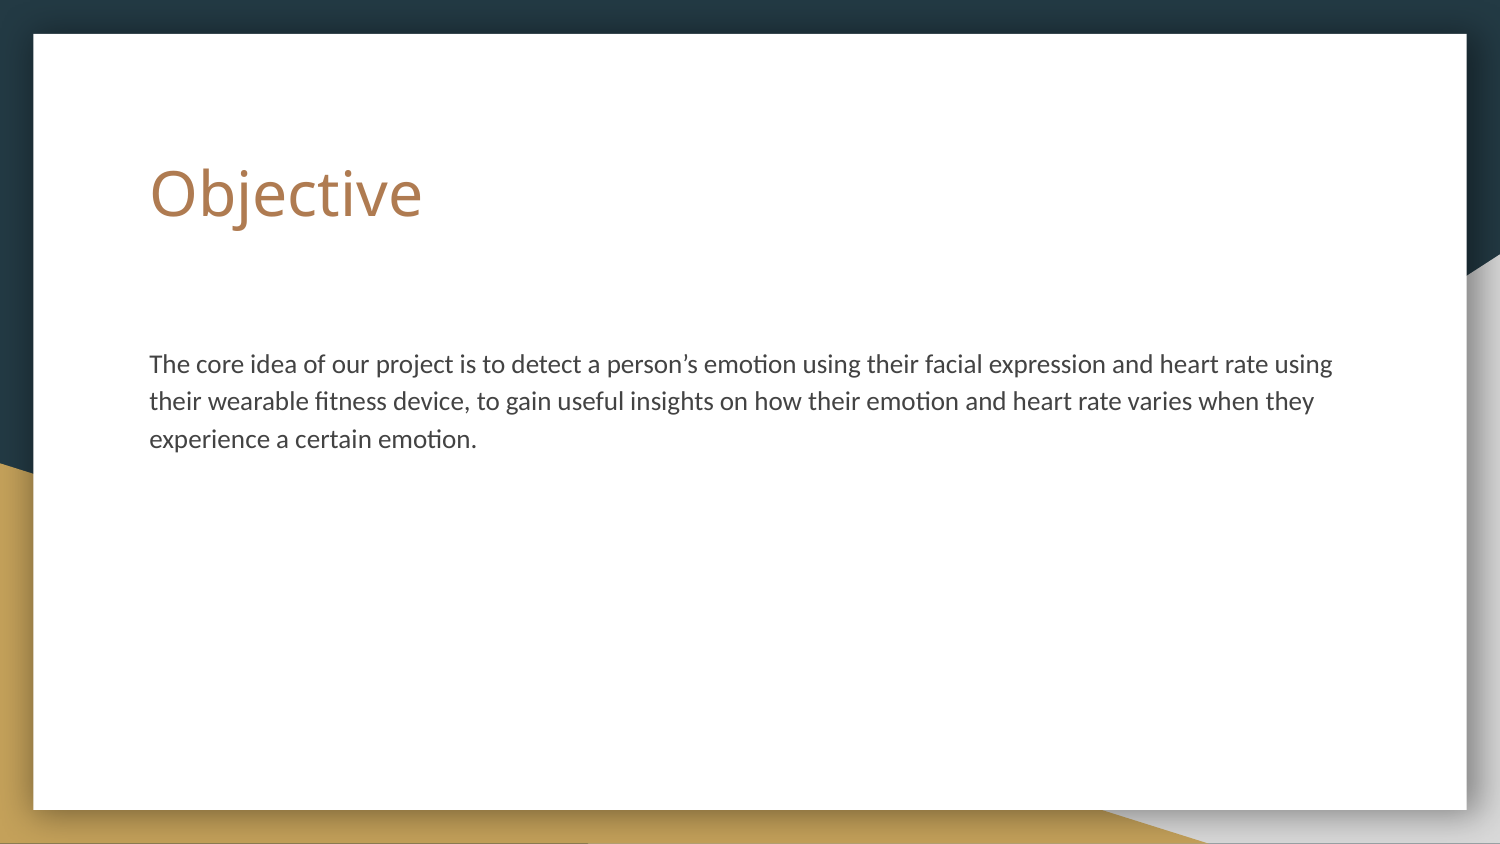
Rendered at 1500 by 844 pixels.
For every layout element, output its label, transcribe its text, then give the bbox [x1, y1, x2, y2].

title Objective [134, 138, 1366, 296]
list The core idea of our project is to detect a person’s emotion using their facial expression and heart rate using their wearable fitness device, to gain useful insights on how their emotion and heart rate varies when they experience a certain emotion. [134, 326, 1366, 729]
